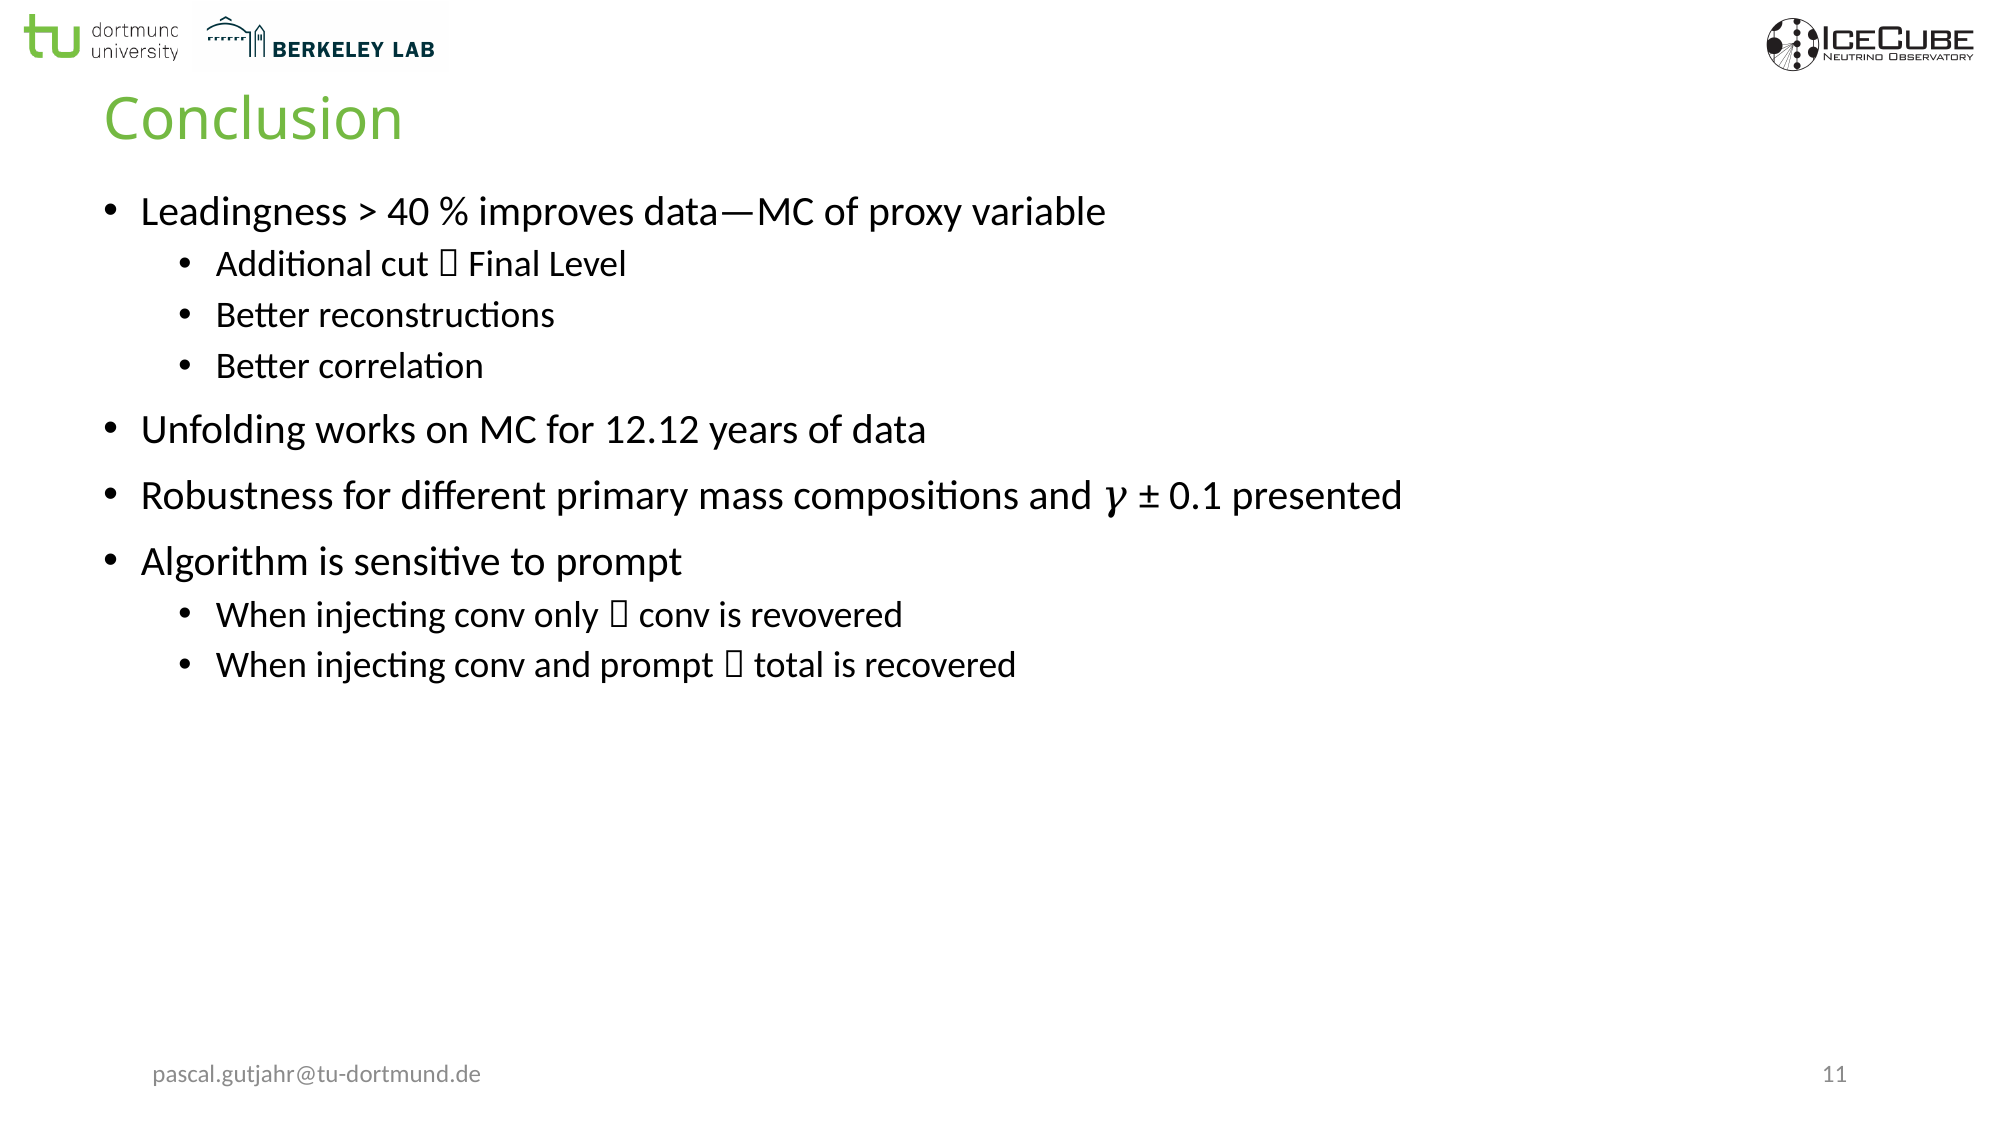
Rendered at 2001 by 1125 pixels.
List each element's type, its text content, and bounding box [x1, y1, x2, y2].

title Conclusion [88, 59, 1977, 181]
list Leadingness > 40 % improves data—MC of proxy variable Additional cut  Final Level Better reconstructions Better correlation Unfolding works on MC for 12.12 years of data Robustness for different primary mass compositions and 𝛾 ± 0.1 presented Algorithm is sensitive to prompt When injecting conv only  conv is revovered When injecting conv and prompt  total is recovered [88, 181, 1977, 1014]
slide_number 11 [1412, 1042, 1863, 1103]
picture [192, 1, 449, 59]
slide_number pascal.gutjahr@tu-dortmund.de [137, 1042, 588, 1103]
